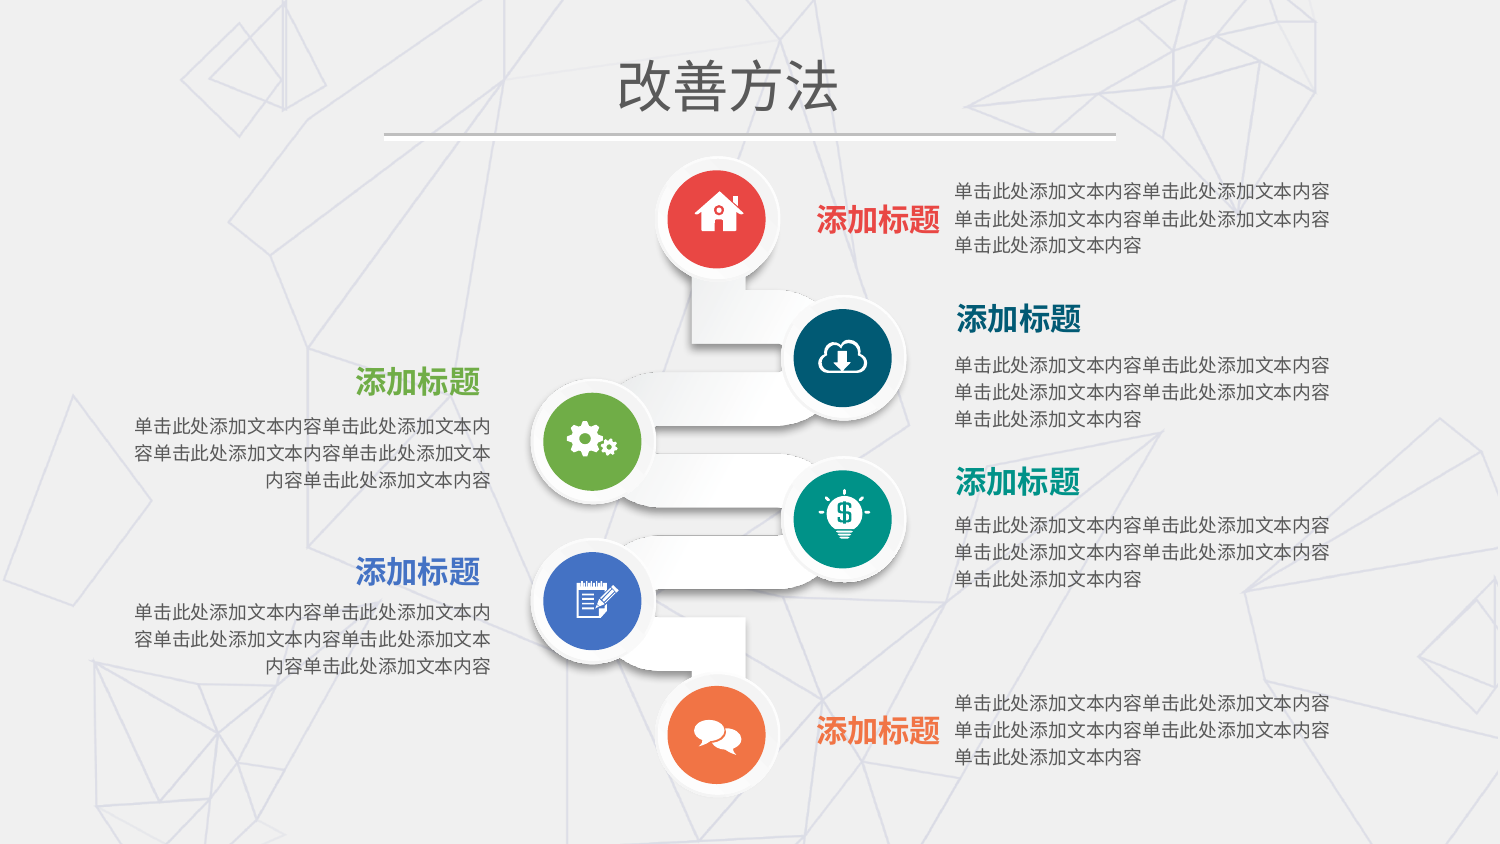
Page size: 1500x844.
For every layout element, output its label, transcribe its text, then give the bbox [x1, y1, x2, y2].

text_box 单击此处添加文本内容单击此处添加文本内容单击此处添加文本内容单击此处添加文本内容单击此处添加文本内容 [957, 170, 1344, 262]
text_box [566, 421, 618, 457]
picture [0, 0, 1498, 844]
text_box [655, 671, 781, 798]
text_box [781, 456, 907, 582]
text_box 单击此处添加文本内容单击此处添加文本内容单击此处添加文本内容单击此处添加文本内容单击此处添加文本内容 [957, 343, 1344, 436]
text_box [694, 191, 744, 232]
title 改善方法 [280, 51, 1178, 136]
text_box 添加标题 [957, 456, 1092, 504]
text_box 单击此处添加文本内容单击此处添加文本内容单击此处添加文本内容单击此处添加文本内容单击此处添加文本内容 [957, 504, 1344, 596]
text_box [655, 156, 781, 282]
text_box 添加标题 [957, 293, 1093, 343]
text_box 单击此处添加文本内容单击此处添加文本内容单击此处添加文本内容单击此处添加文本内容单击此处添加文本内容 [118, 590, 479, 683]
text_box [530, 378, 657, 505]
text_box 单击此处添加文本内容单击此处添加文本内容单击此处添加文本内容单击此处添加文本内容单击此处添加文本内容 [957, 681, 1344, 774]
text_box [530, 537, 657, 664]
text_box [818, 488, 871, 539]
text_box 单击此处添加文本内容单击此处添加文本内容单击此处添加文本内容单击此处添加文本内容单击此处添加文本内容 [118, 404, 479, 497]
text_box 添加标题 [344, 356, 479, 404]
text_box 添加标题 [344, 546, 479, 590]
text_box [781, 294, 907, 421]
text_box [694, 719, 742, 755]
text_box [576, 581, 619, 618]
